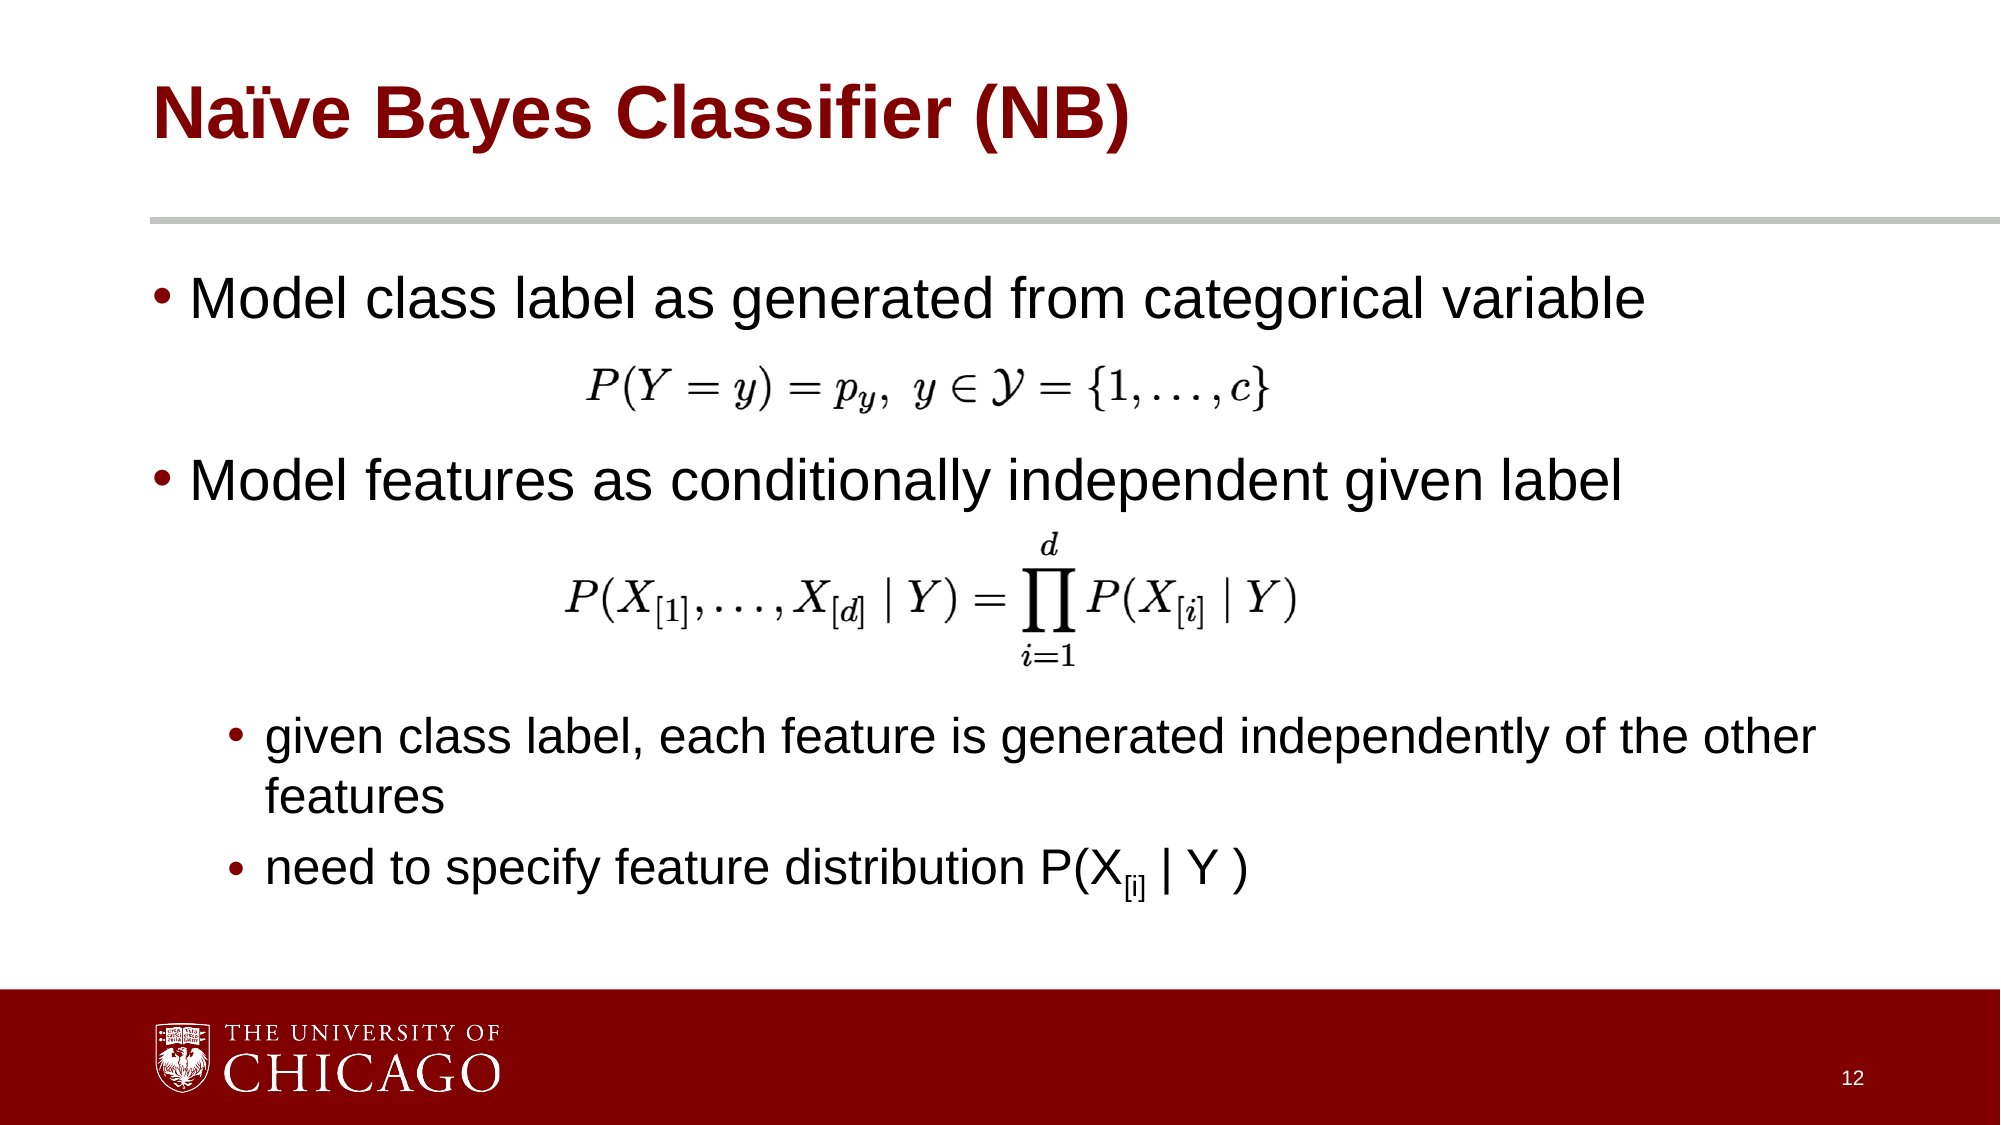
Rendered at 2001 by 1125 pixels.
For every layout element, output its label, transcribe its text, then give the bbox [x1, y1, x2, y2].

picture [546, 518, 1319, 687]
slide_number 12 [1412, 1046, 1880, 1107]
title Naïve Bayes Classifier (NB) [137, 0, 1863, 218]
picture [575, 343, 1285, 439]
list Model class label as generated from categorical variable Model features as conditionally independent given label given class label, each feature is generated independently of the other features need to specify feature distribution P(X[i] | Y ) [137, 253, 1863, 936]
